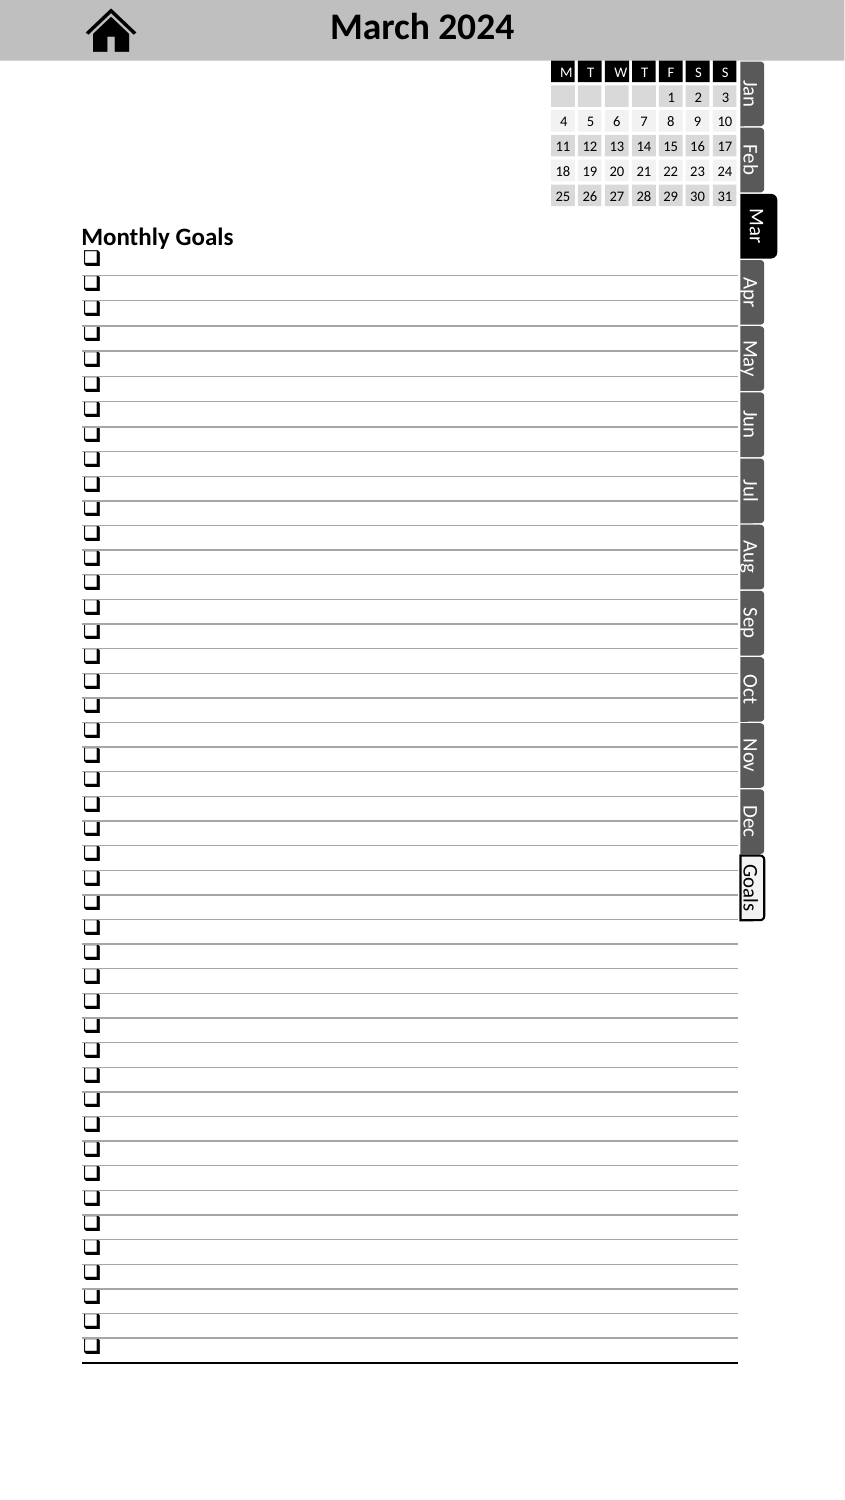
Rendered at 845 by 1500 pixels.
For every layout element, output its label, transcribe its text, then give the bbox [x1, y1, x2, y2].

text_box Jan [739, 60, 766, 127]
text_box Jul [739, 457, 766, 524]
picture [82, 1, 140, 59]
text_box Jun [739, 391, 766, 458]
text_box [551, 60, 737, 207]
list March 2024 [190, 0, 655, 61]
text_box Oct [739, 656, 766, 722]
text_box May [739, 325, 766, 392]
text_box Mar [739, 192, 779, 260]
text_box Apr [739, 258, 766, 325]
text_box Dec [739, 788, 766, 855]
text_box Sep [739, 589, 766, 656]
text_box Nov [739, 722, 766, 789]
text_box Feb [739, 126, 766, 192]
text_box Goals [739, 854, 766, 922]
text_box Aug [739, 523, 766, 590]
